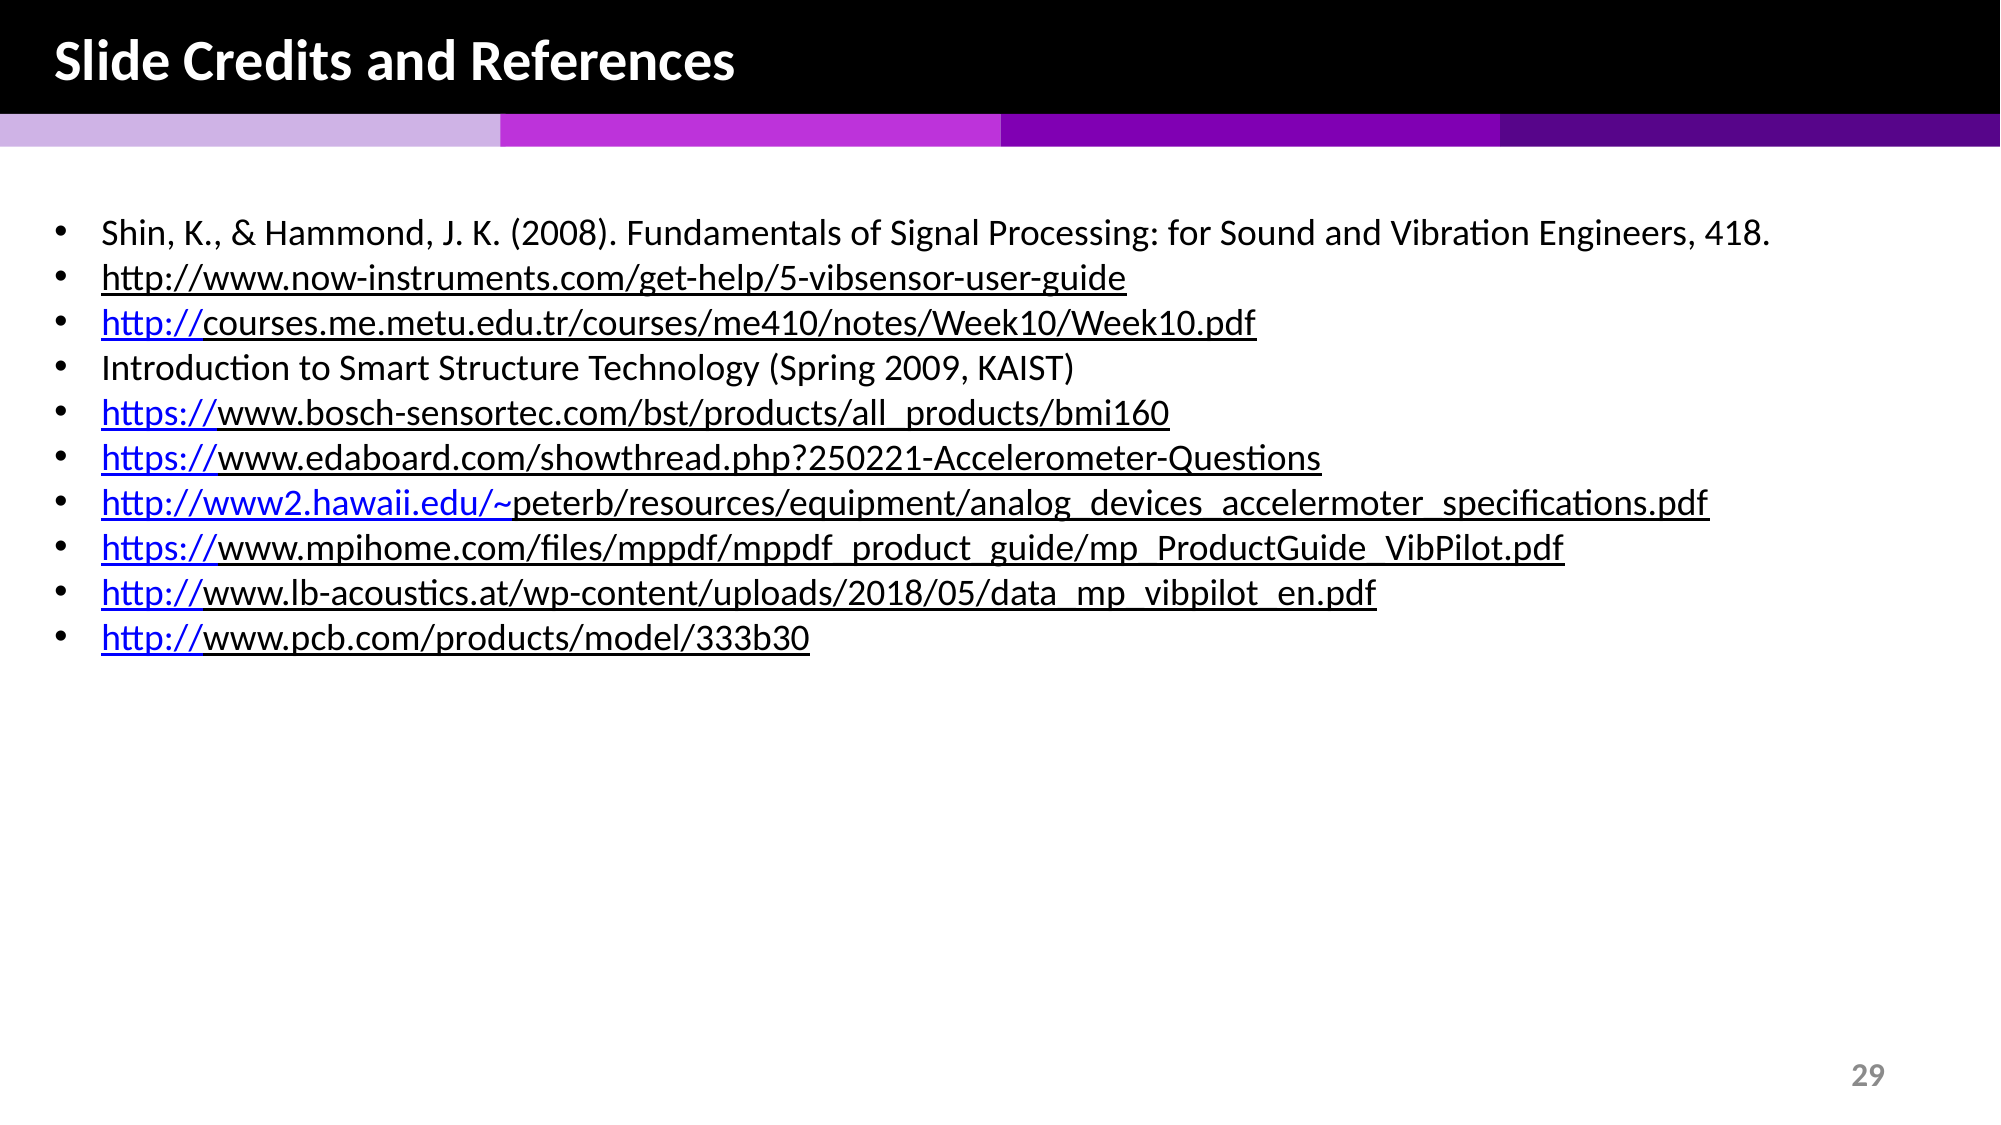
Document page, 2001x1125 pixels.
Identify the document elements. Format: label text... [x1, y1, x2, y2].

list Slide Credits and References [39, 1, 1964, 114]
text_box Shin, K., & Hammond, J. K. (2008). Fundamentals of Signal Processing: for Sound and Vibration Engineers, 418. http://www.now-instruments.com/get-help/5-vibsensor-user-guide http://courses.me.metu.edu.tr/courses/me410/notes/Week10/Week10.pdf Introduction to Smart Structure Technology (Spring 2009, KAIST) https://www.bosch-sensortec.com/bst/products/all_products/bmi160 https://www.edaboard.com/showthread.php?250221-Accelerometer-Questions http://www2.hawaii.edu/~peterb/resources/equipment/analog_devices_accelermoter_specifications.pdf https://www.mpihome.com/files/mppdf/mppdf_product_guide/mp_ProductGuide_VibPilot.pdf http://www.lb-acoustics.at/wp-content/uploads/2018/05/data_mp_vibpilot_en.pdf http://www.pcb.com/products/model/333b30 [39, 200, 1964, 981]
